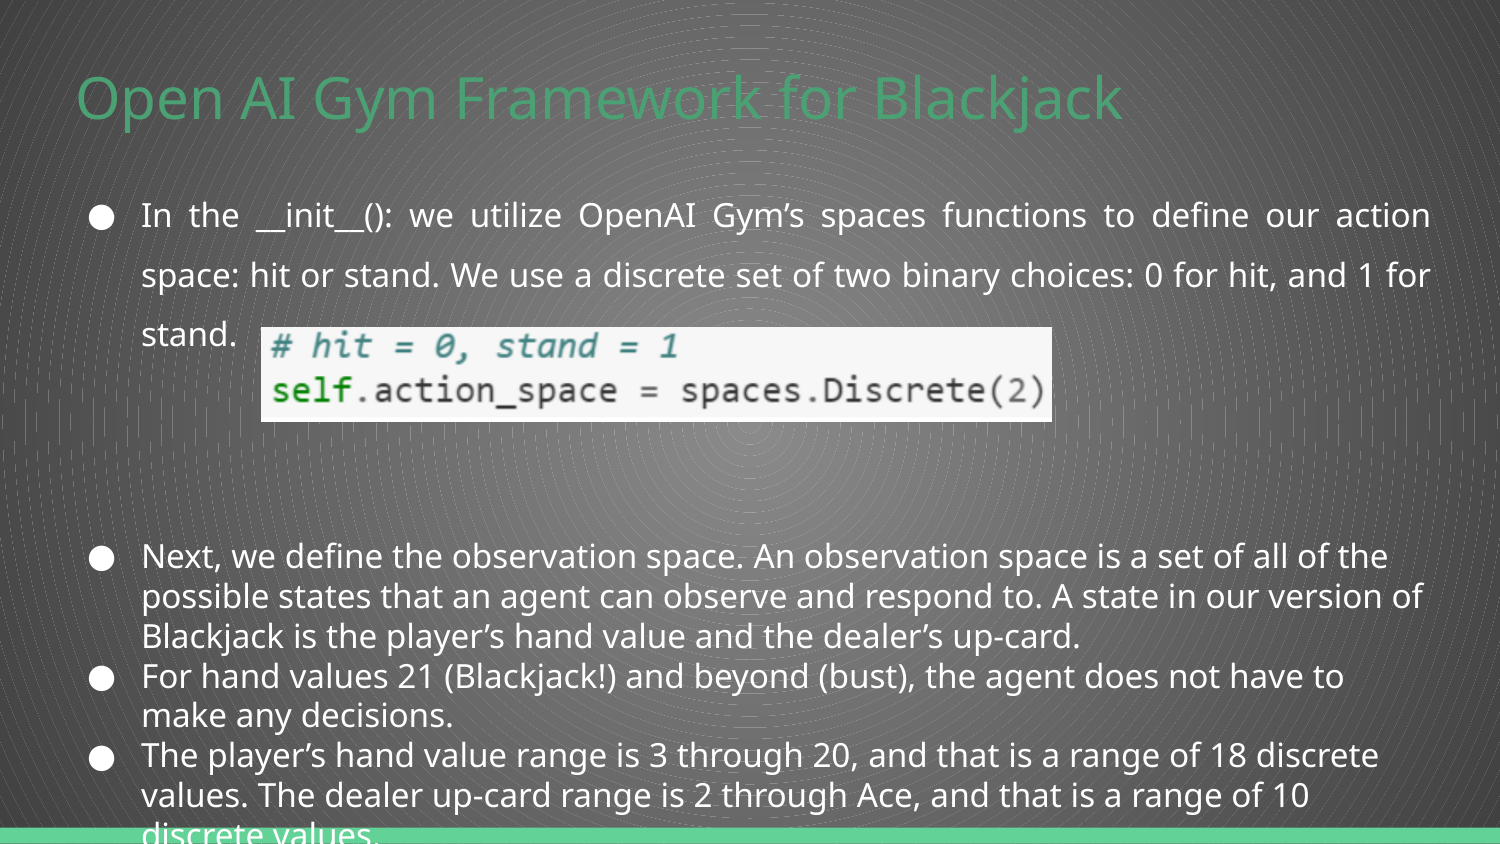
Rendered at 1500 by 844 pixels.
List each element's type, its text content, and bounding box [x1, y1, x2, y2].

picture [261, 327, 1052, 423]
list In the __init__(): we utilize OpenAI Gym’s spaces functions to define our action space: hit or stand. We use a discrete set of two binary choices: 0 for hit, and 1 for stand. Next, we define the observation space. An observation space is a set of all of the possible states that an agent can observe and respond to. A state in our version of Blackjack is the player’s hand value and the dealer’s up-card. For hand values 21 (Blackjack!) and beyond (bust), the agent does not have to make any decisions. The player’s hand value range is 3 through 20, and that is a range of 18 discrete values. The dealer up-card range is 2 through Ace, and that is a range of 10 discrete values. [51, 158, 1449, 795]
title Open AI Gym Framework for Blackjack [60, 46, 1458, 141]
